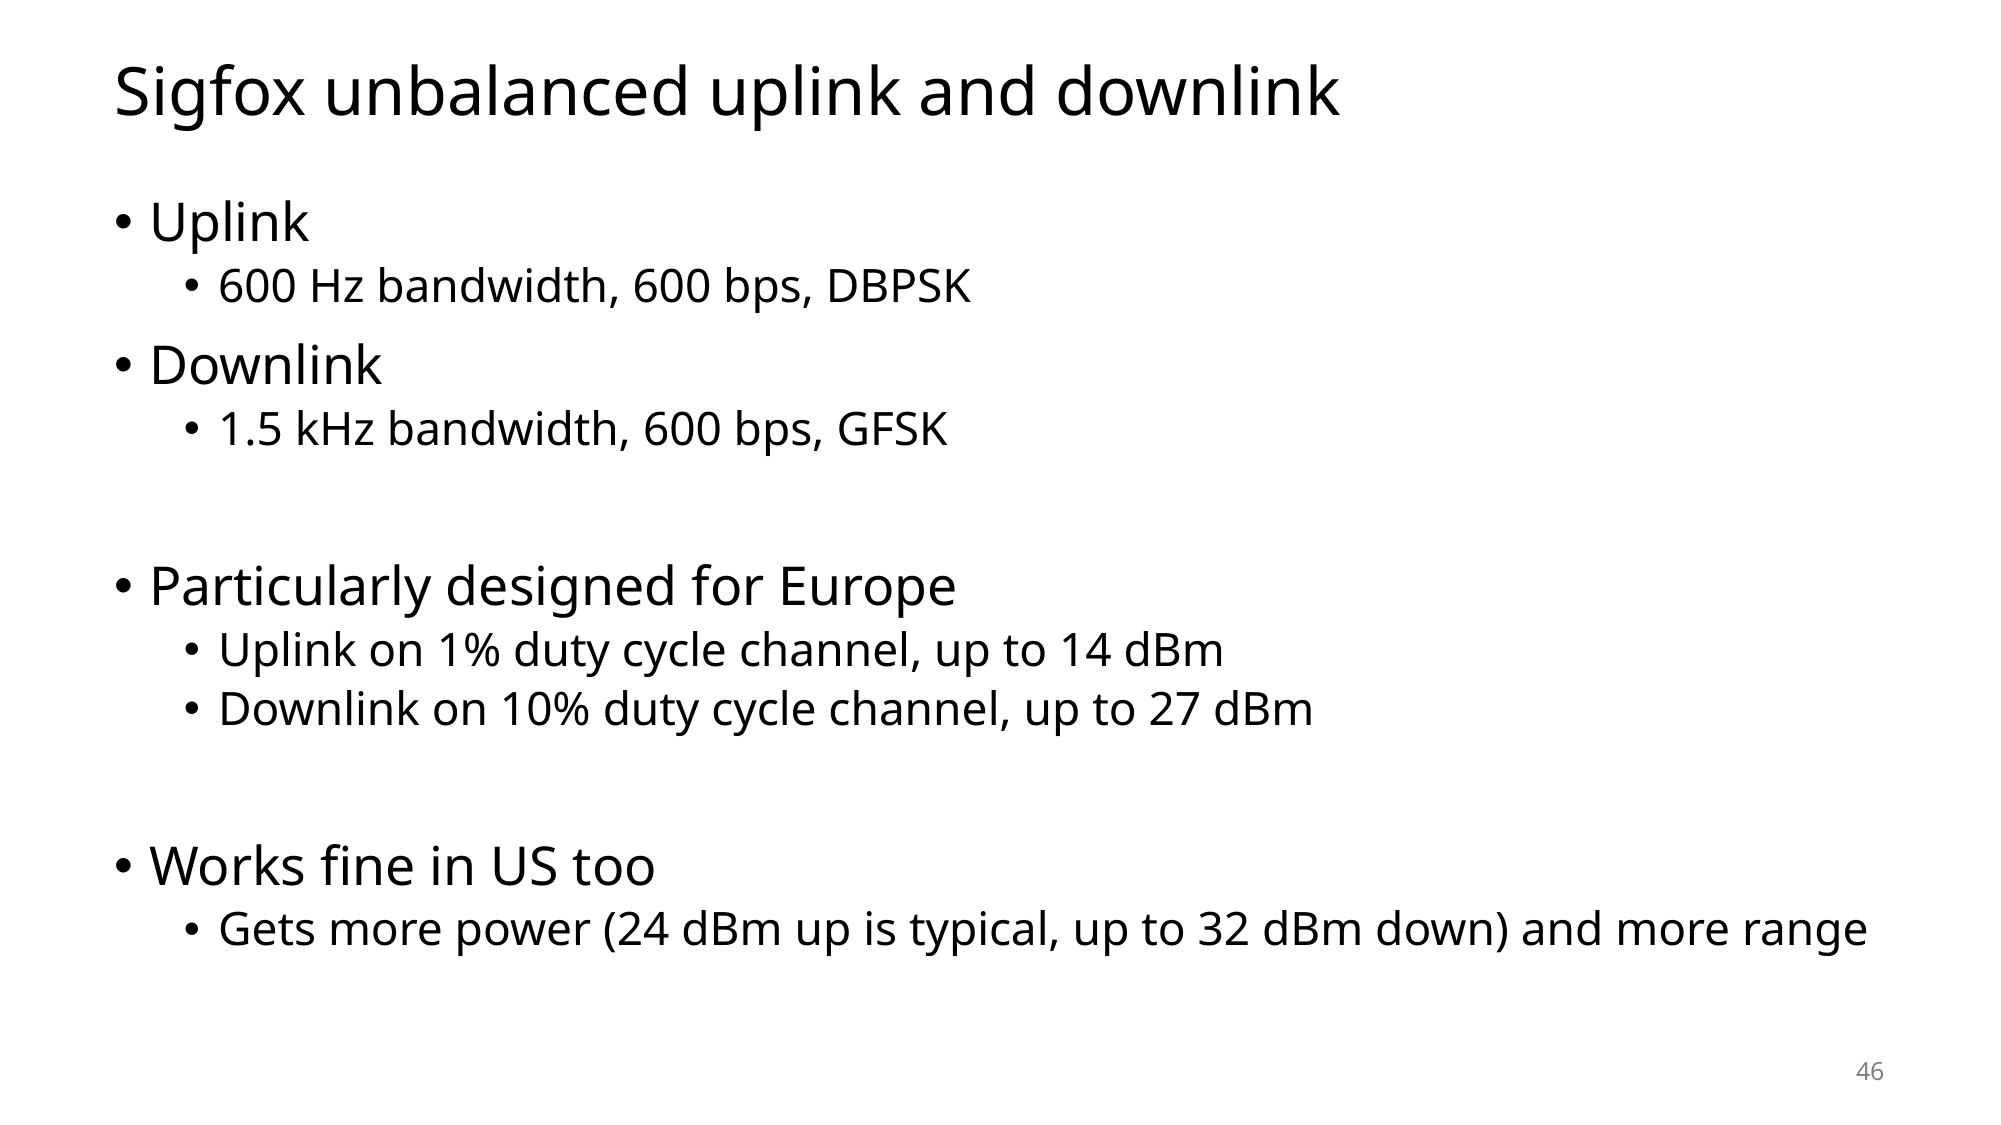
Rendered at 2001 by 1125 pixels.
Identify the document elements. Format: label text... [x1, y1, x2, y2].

title Sigfox unbalanced uplink and downlink [99, 37, 1900, 150]
list Uplink 600 Hz bandwidth, 600 bps, DBPSK Downlink 1.5 kHz bandwidth, 600 bps, GFSK Particularly designed for Europe Uplink on 1% duty cycle channel, up to 14 dBm Downlink on 10% duty cycle channel, up to 27 dBm Works fine in US too Gets more power (24 dBm up is typical, up to 32 dBm down) and more range [99, 187, 1900, 1013]
slide_number 46 [1749, 1042, 1900, 1103]
